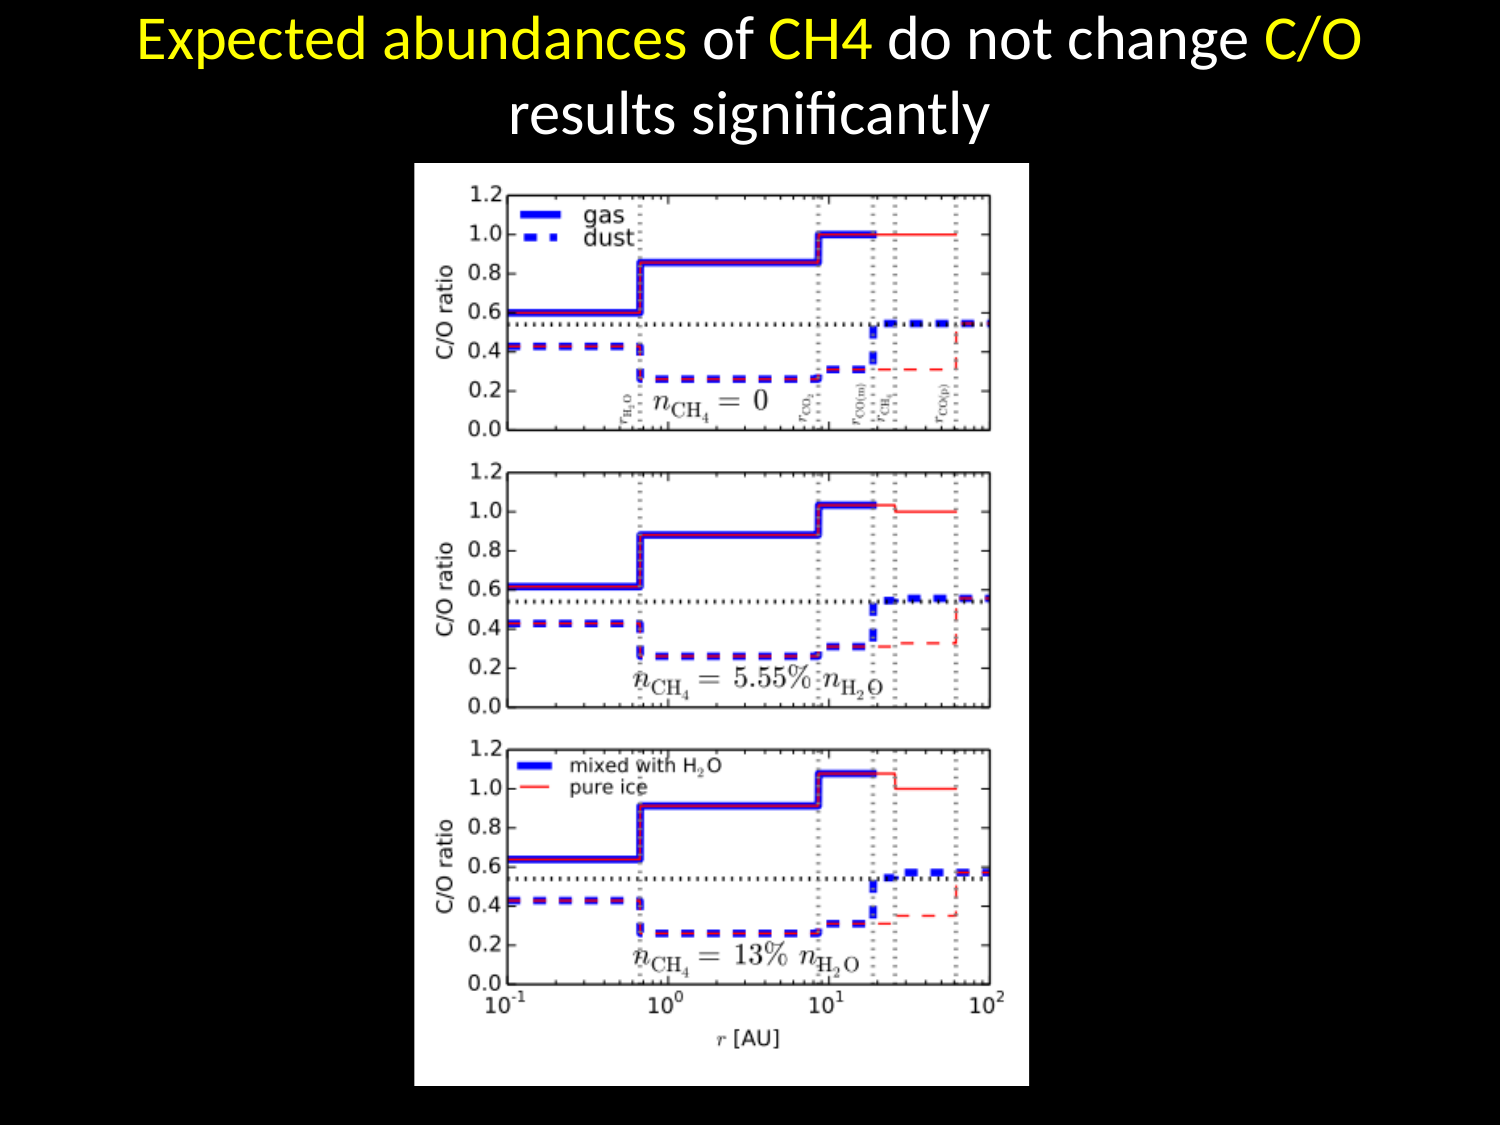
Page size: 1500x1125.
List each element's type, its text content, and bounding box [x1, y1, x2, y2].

picture [414, 162, 1030, 1086]
title Expected abundances of CH4 do not change C/O results significantly [75, 0, 1425, 166]
